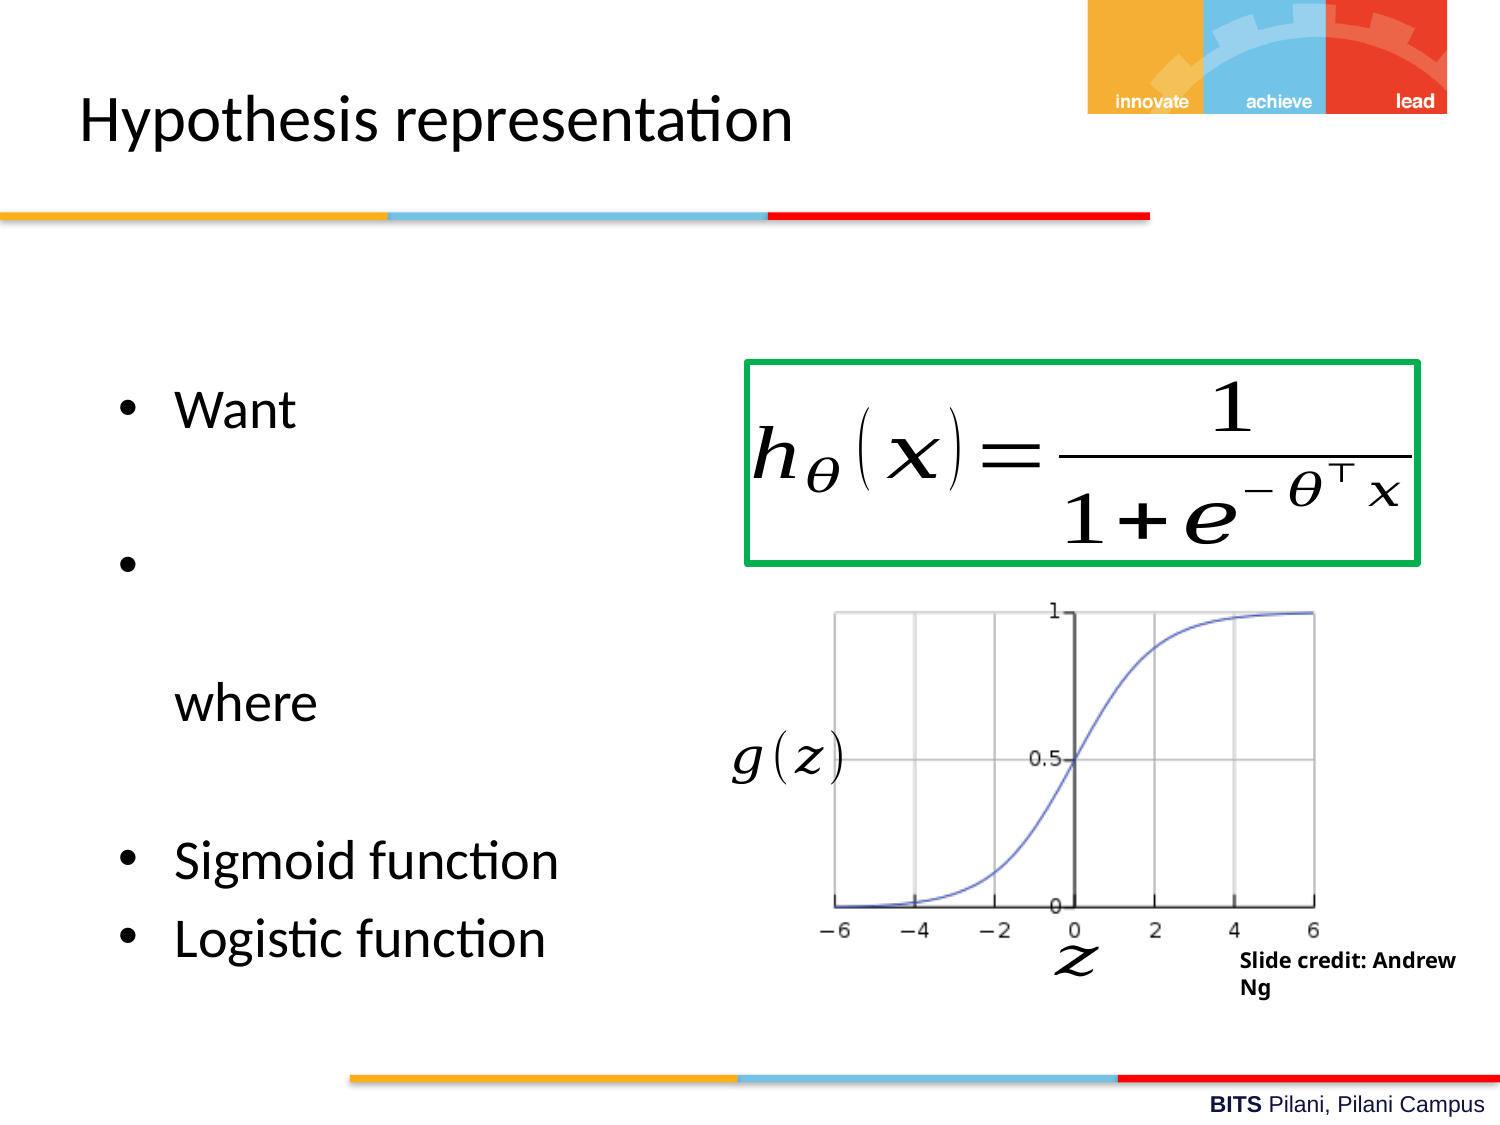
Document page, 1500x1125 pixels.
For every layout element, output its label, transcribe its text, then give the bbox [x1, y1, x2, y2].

footer Slide credit: Andrew Ng [1224, 939, 1500, 985]
picture [800, 591, 1350, 958]
picture [1087, 0, 1448, 114]
title Hypothesis representation [64, 45, 1069, 185]
